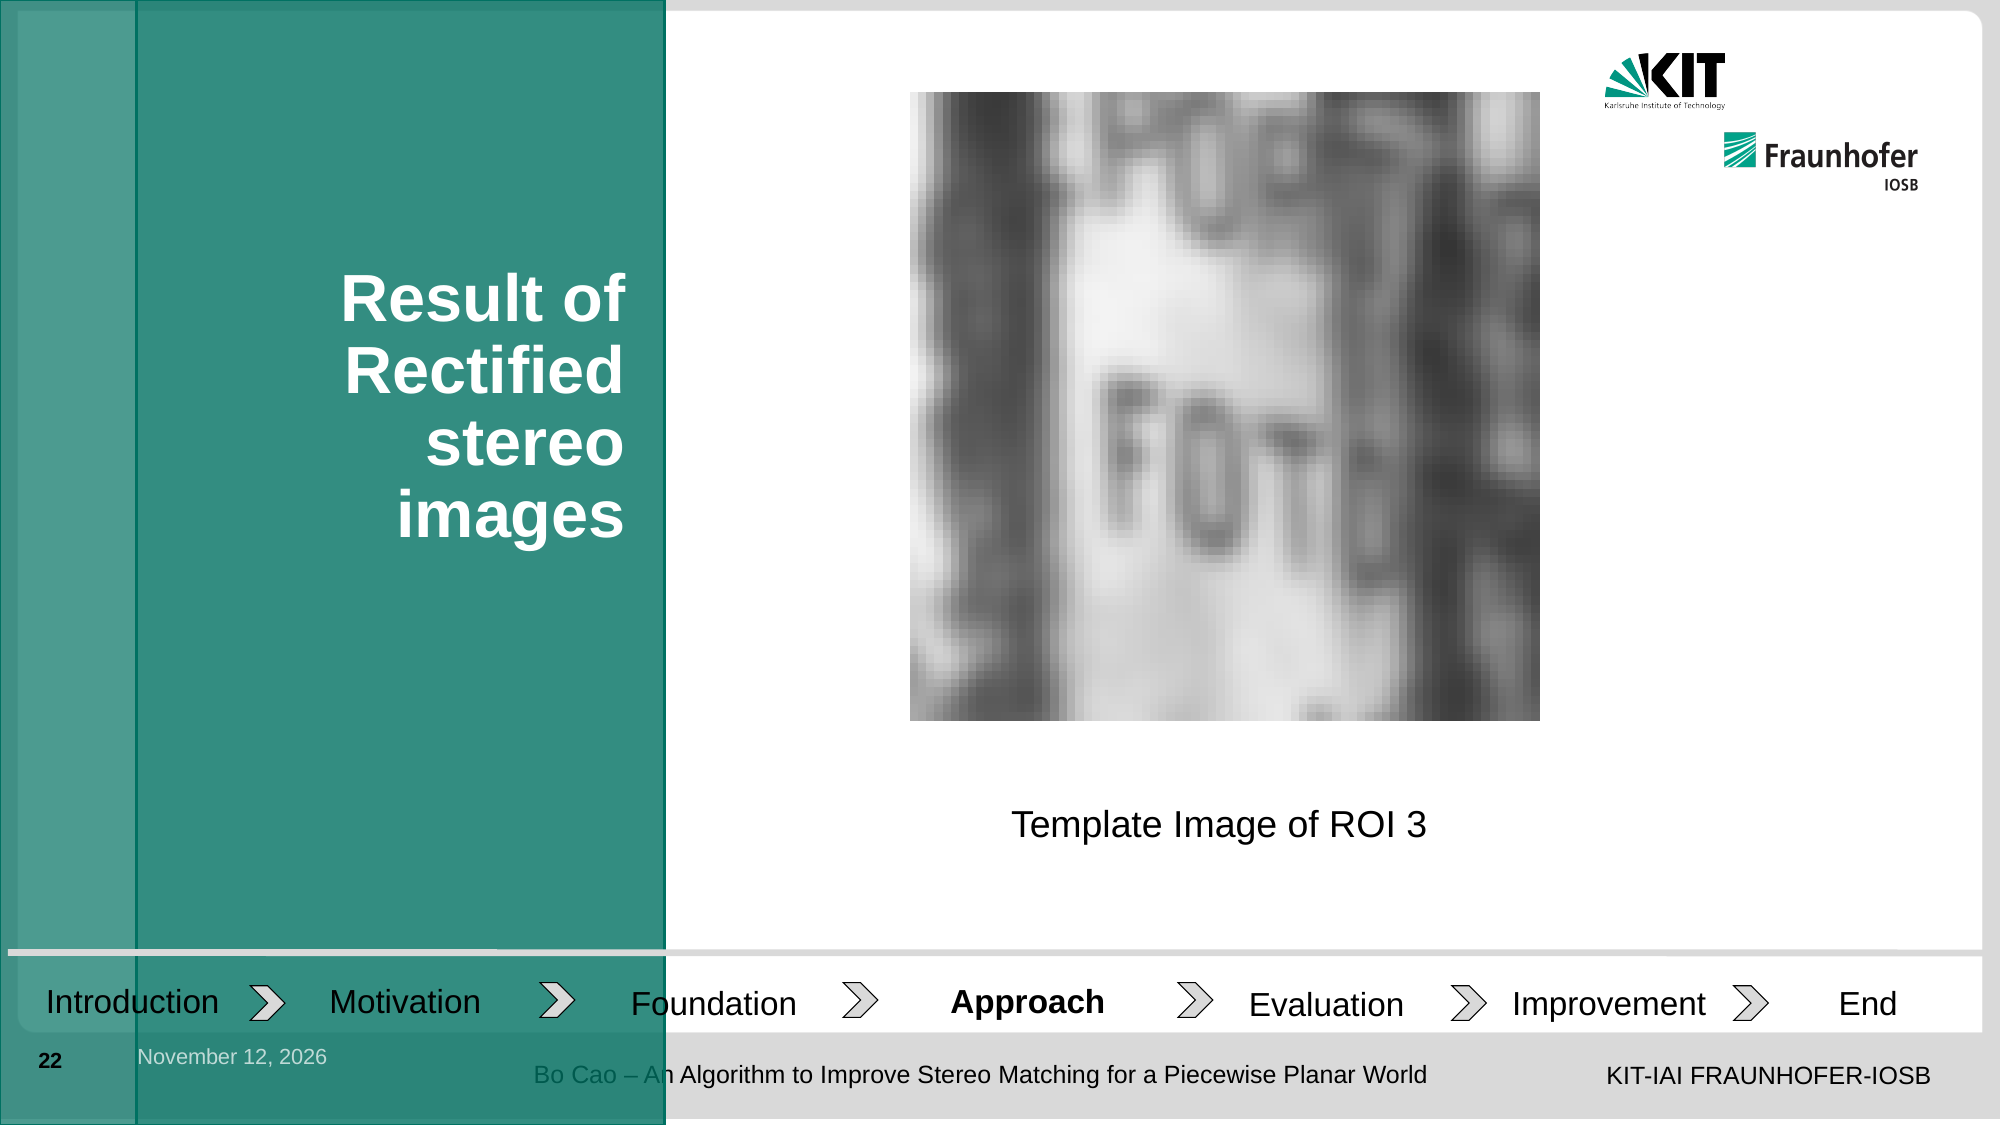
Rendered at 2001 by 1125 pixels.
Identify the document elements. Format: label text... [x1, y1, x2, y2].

text_box [137, 0, 666, 949]
text_box Template Image of ROI 3 [996, 792, 1454, 852]
picture [666, 0, 2000, 1119]
title Result of Rectified stereo images [195, 263, 626, 952]
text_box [7, 952, 1993, 1031]
slide_number 22 [38, 1046, 262, 1107]
text_box [0, 0, 137, 1125]
text_box [137, 1031, 666, 1125]
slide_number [137, 1042, 588, 1103]
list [910, 92, 1540, 721]
